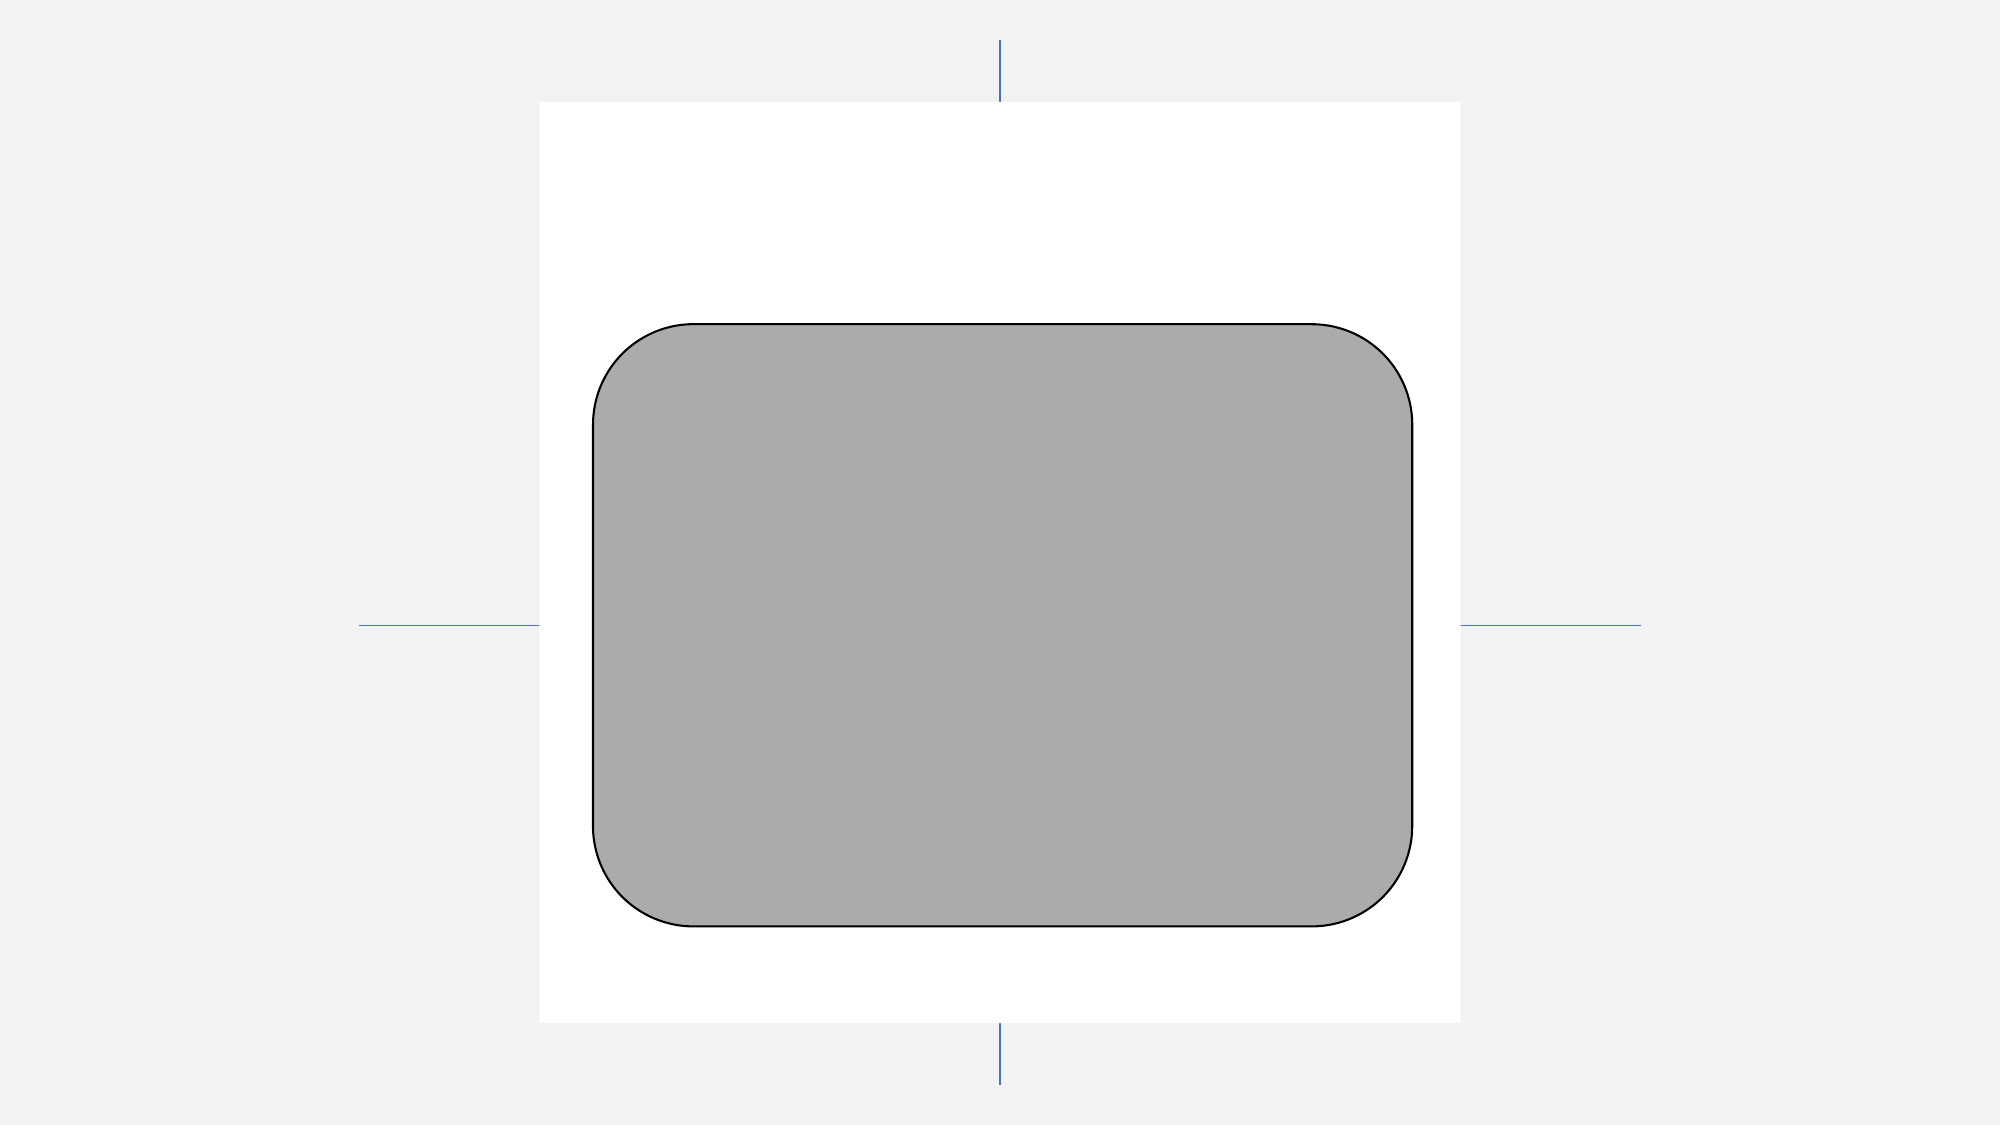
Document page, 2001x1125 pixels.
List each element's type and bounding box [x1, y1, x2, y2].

text_box [359, 40, 1641, 1085]
